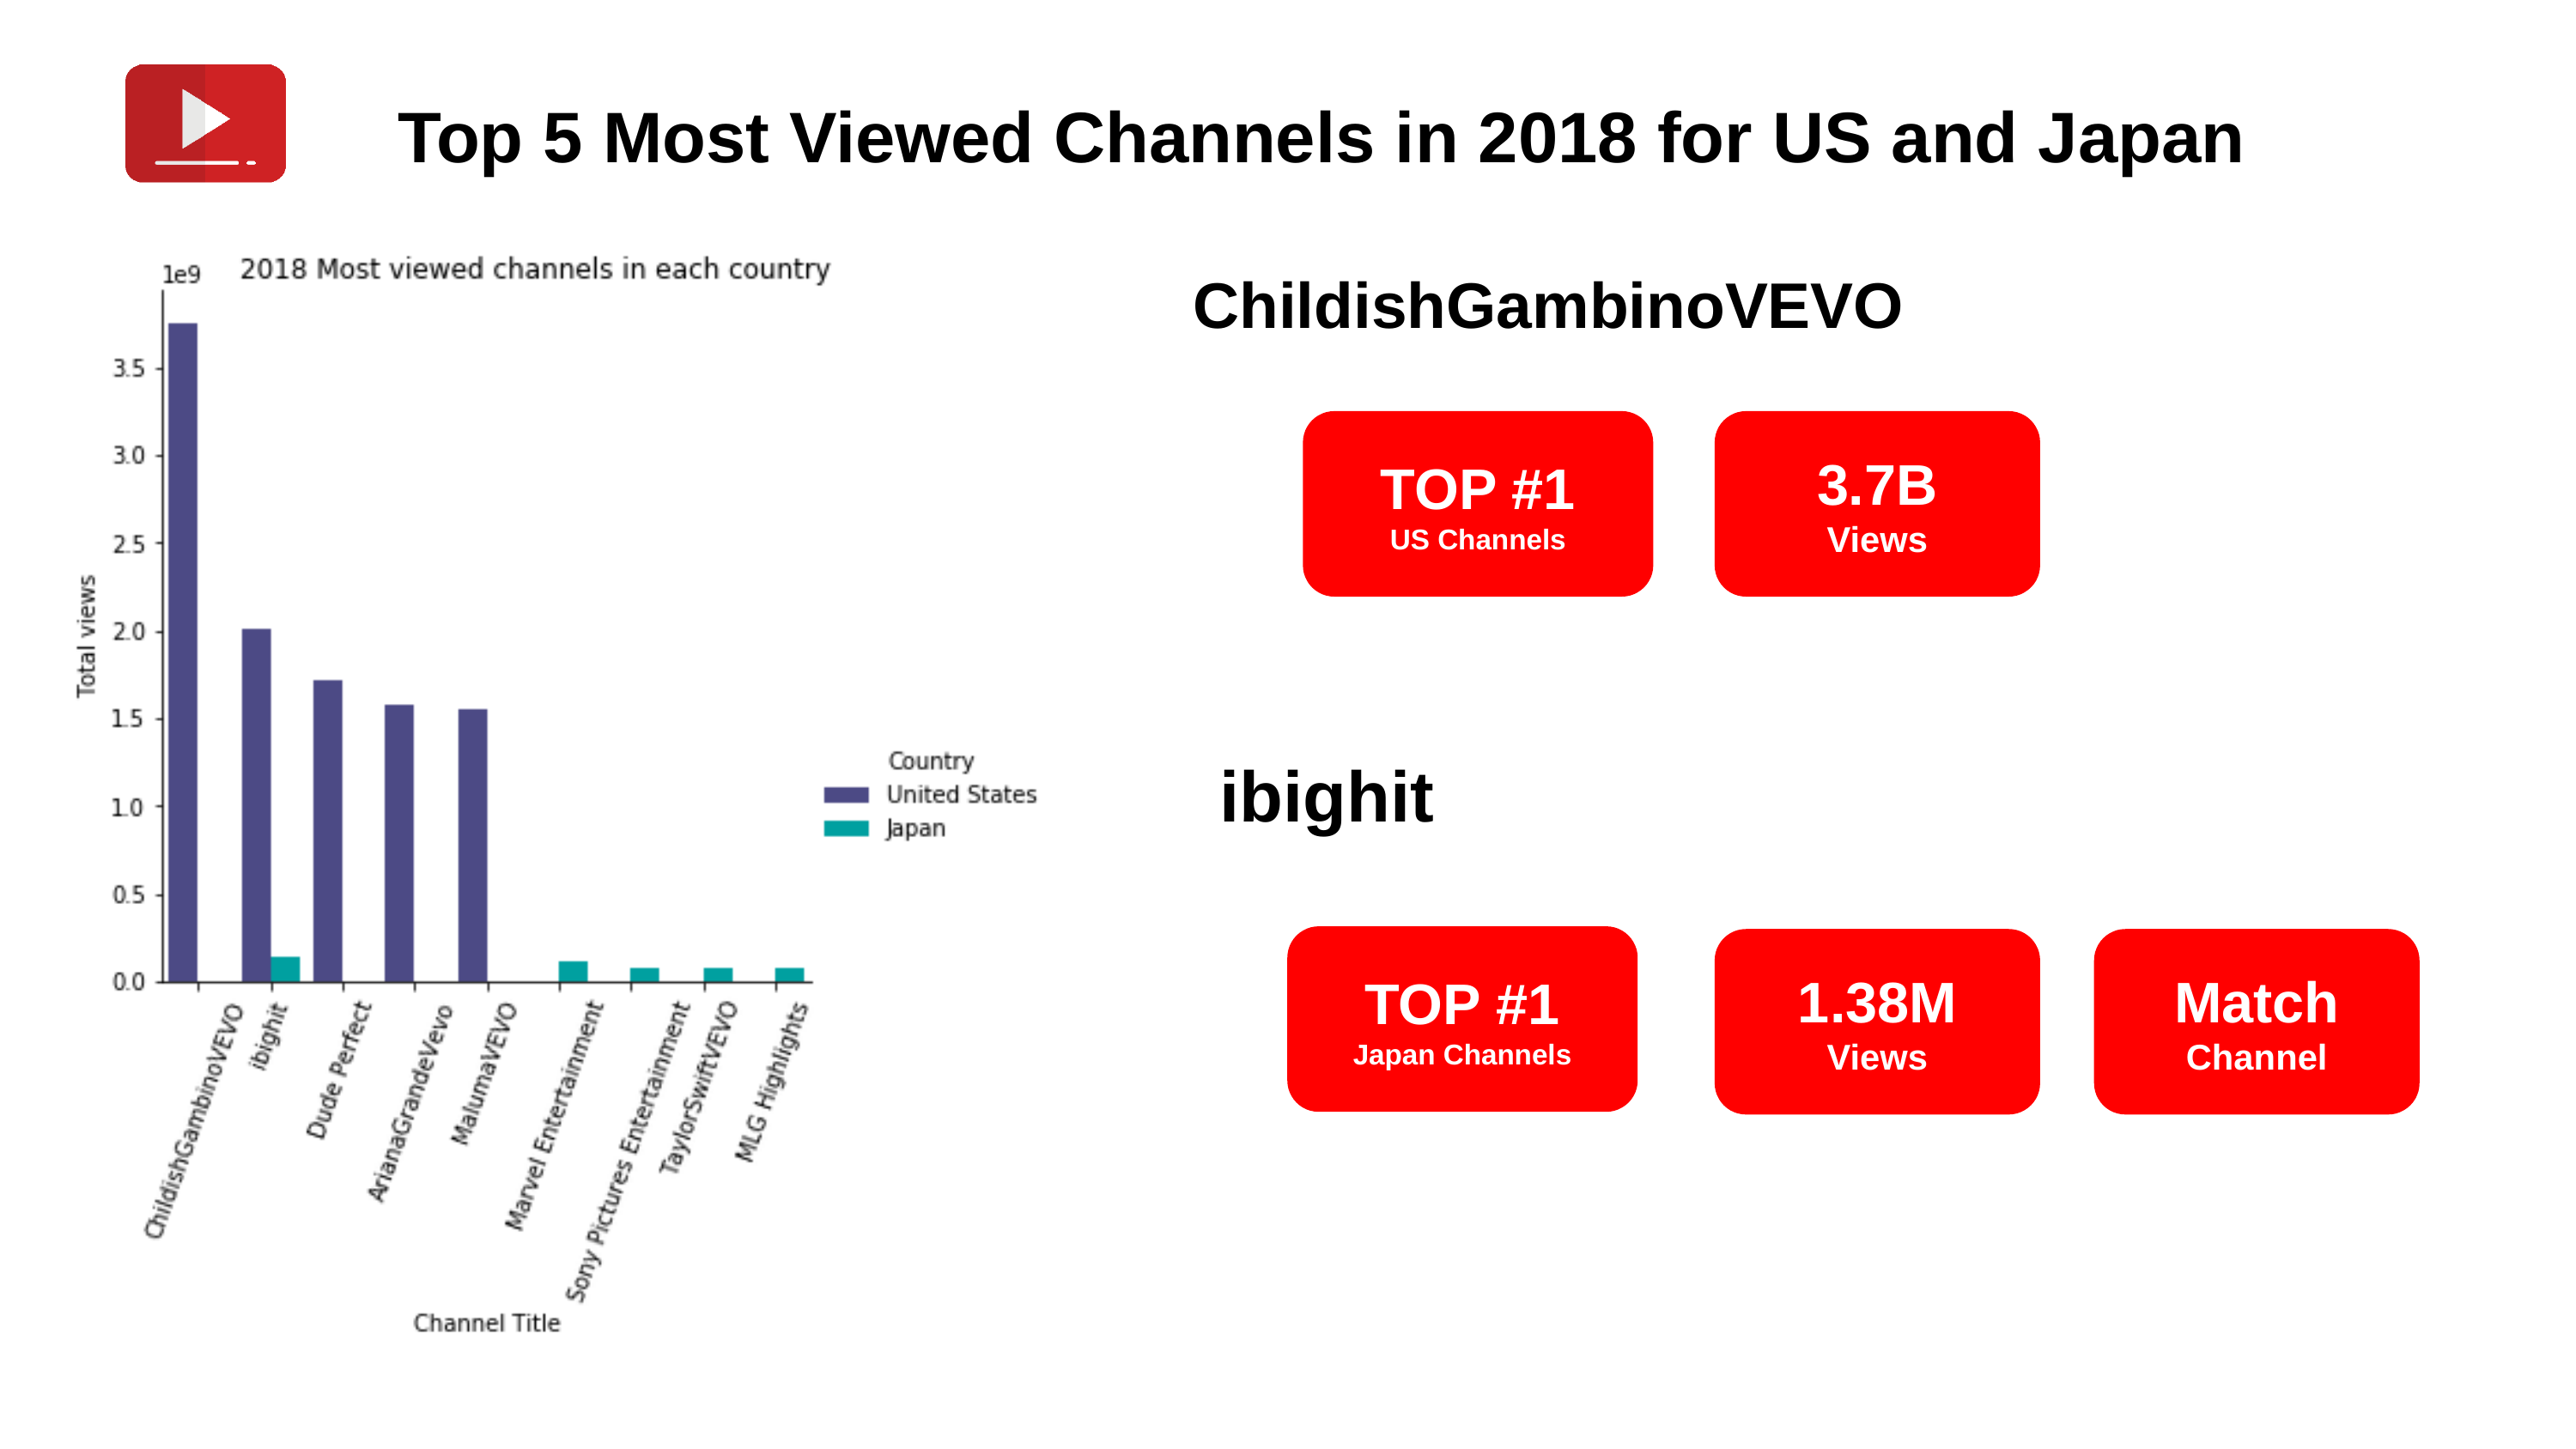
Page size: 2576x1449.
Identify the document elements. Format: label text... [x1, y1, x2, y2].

text_box TOP #1 Japan Channels [1288, 926, 1637, 1112]
picture [57, 226, 1084, 1366]
text_box 1.38M Views [1715, 930, 2040, 1114]
text_box TOP #1 US Channels [1303, 411, 1653, 597]
text_box 3.7B Views [1715, 411, 2040, 597]
text_box Match Channel [2094, 930, 2419, 1114]
text_box ibighit [1194, 724, 2040, 885]
text_box Top 5 Most Viewed Channels in 2018 for US and Japan [372, 65, 2322, 213]
picture [118, 58, 291, 195]
text_box ChildishGambinoVEVO [1167, 238, 2532, 386]
